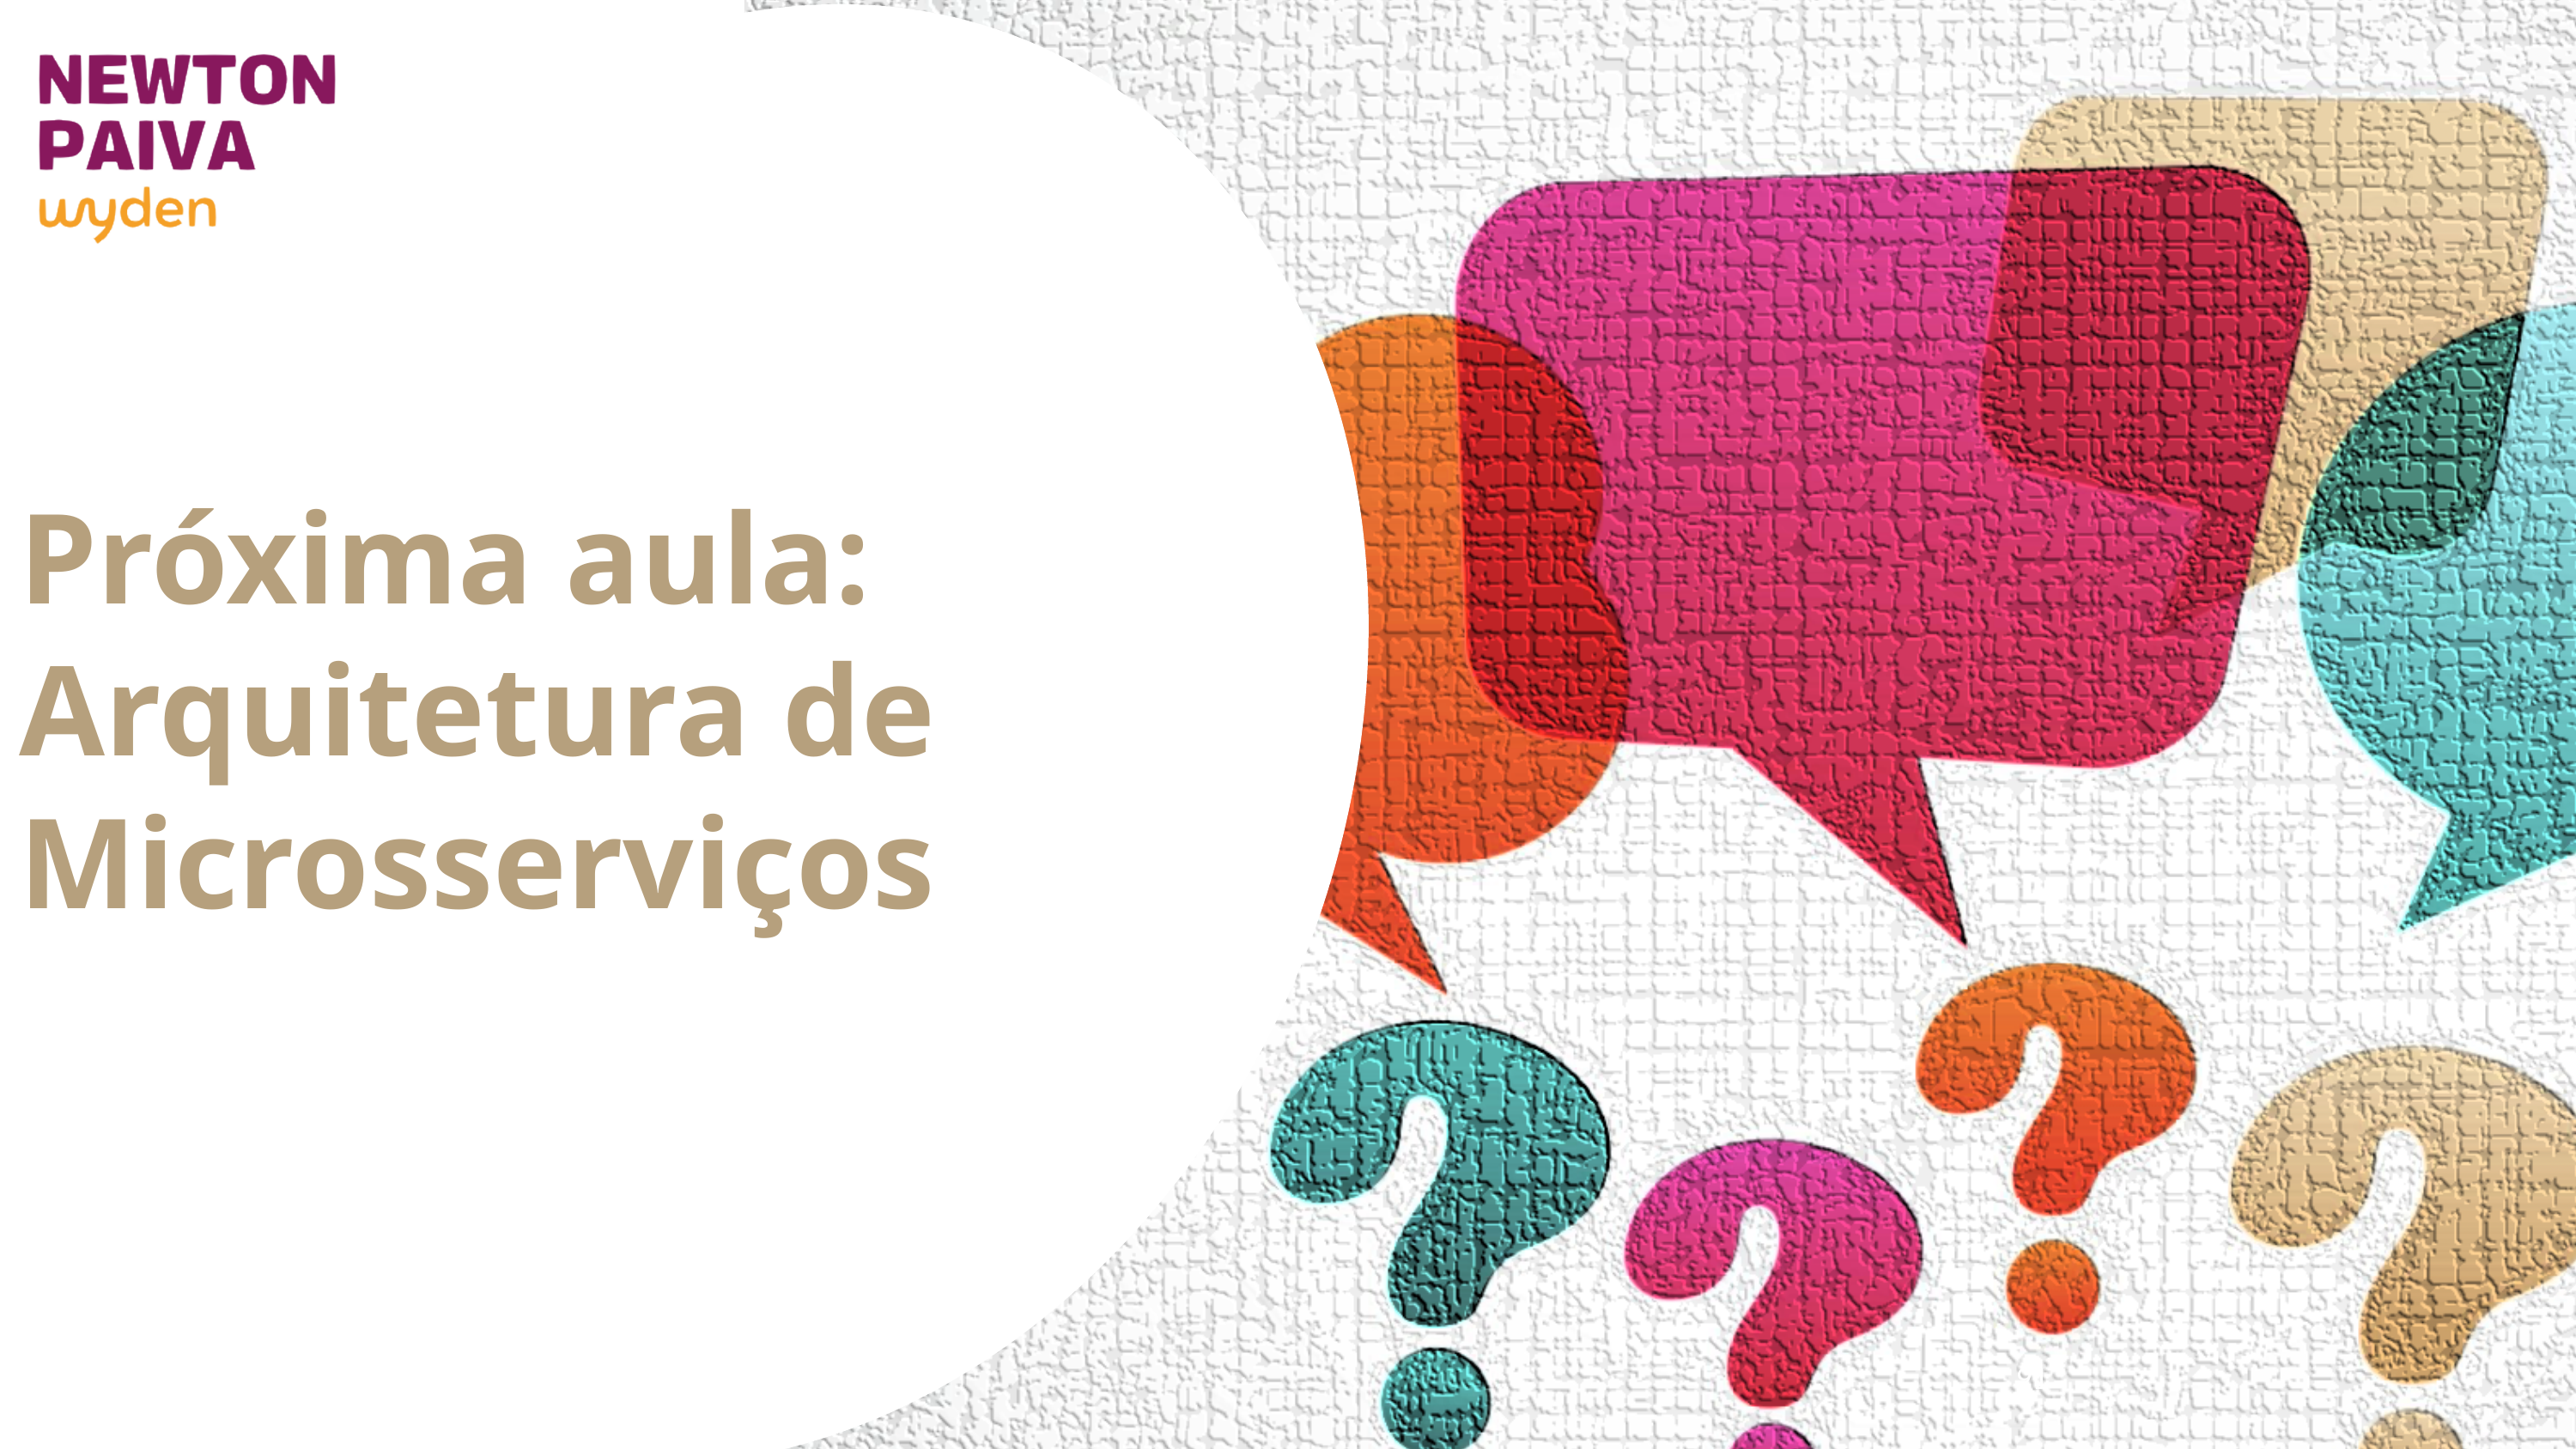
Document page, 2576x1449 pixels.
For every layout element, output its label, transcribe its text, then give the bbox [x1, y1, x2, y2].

picture [744, 0, 2576, 1449]
slide_number 91 [1996, 1343, 2576, 1420]
title Próxima aula: Arquitetura de Microsserviços [0, 372, 1041, 1049]
picture [0, 0, 368, 275]
